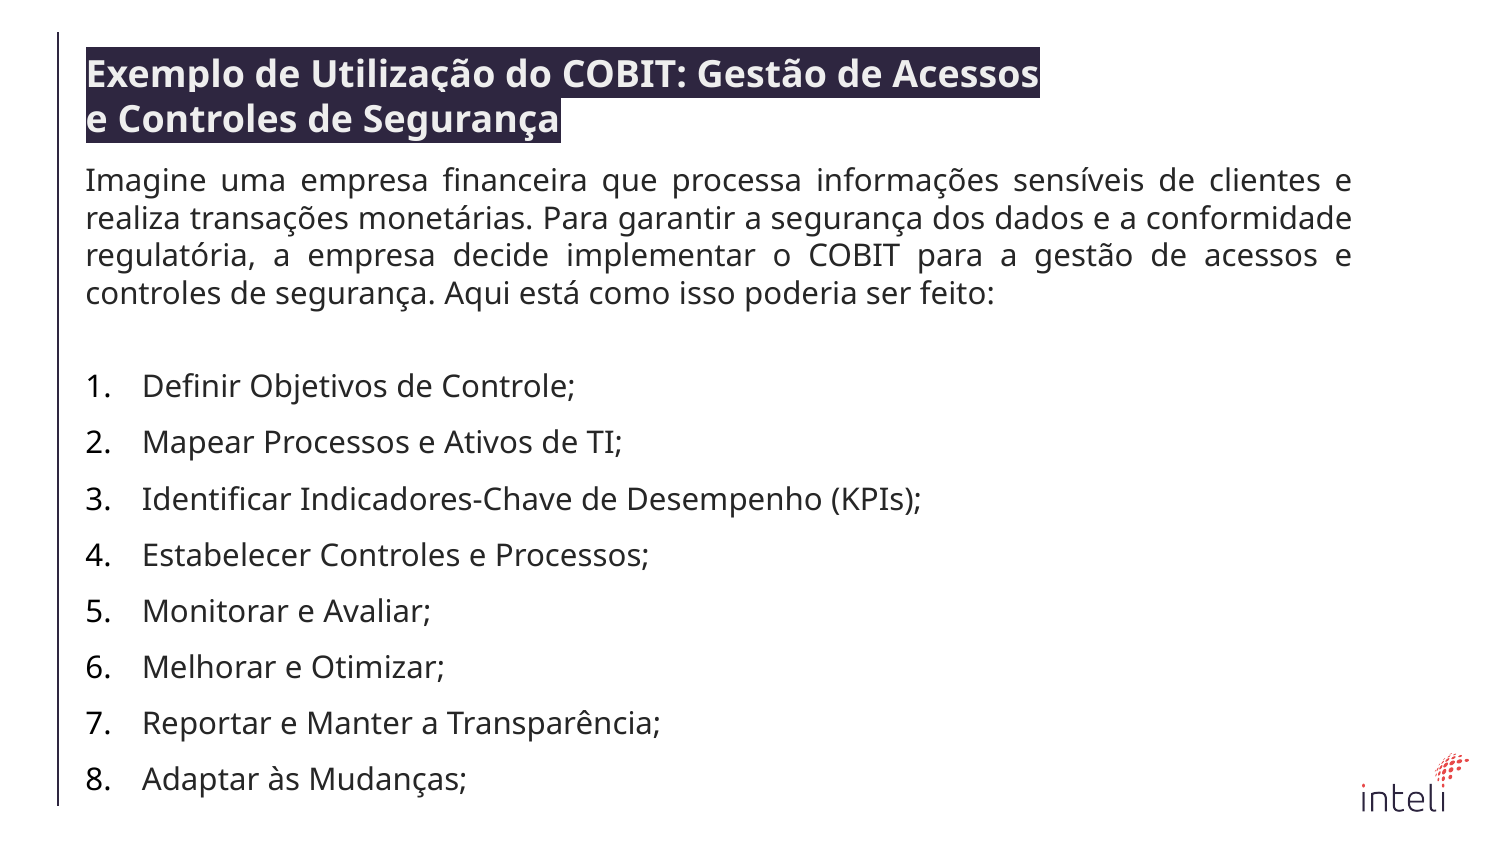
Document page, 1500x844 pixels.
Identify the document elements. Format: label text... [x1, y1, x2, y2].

picture [1361, 753, 1469, 813]
text_box Imagine uma empresa financeira que processa informações sensíveis de clientes e realiza transações monetárias. Para garantir a segurança dos dados e a conformidade regulatória, a empresa decide implementar o COBIT para a gestão de acessos e controles de segurança. Aqui está como isso poderia ser feito: Definir Objetivos de Controle; Mapear Processos e Ativos de TI; Identificar Indicadores-Chave de Desempenho (KPIs); Estabelecer Controles e Processos; Monitorar e Avaliar; Melhorar e Otimizar; Reportar e Manter a Transparência; Adaptar às Mudanças; [85, 153, 1362, 805]
text_box Exemplo de Utilização do COBIT: Gestão de Acessos e Controles de Segurança [85, 42, 1079, 148]
